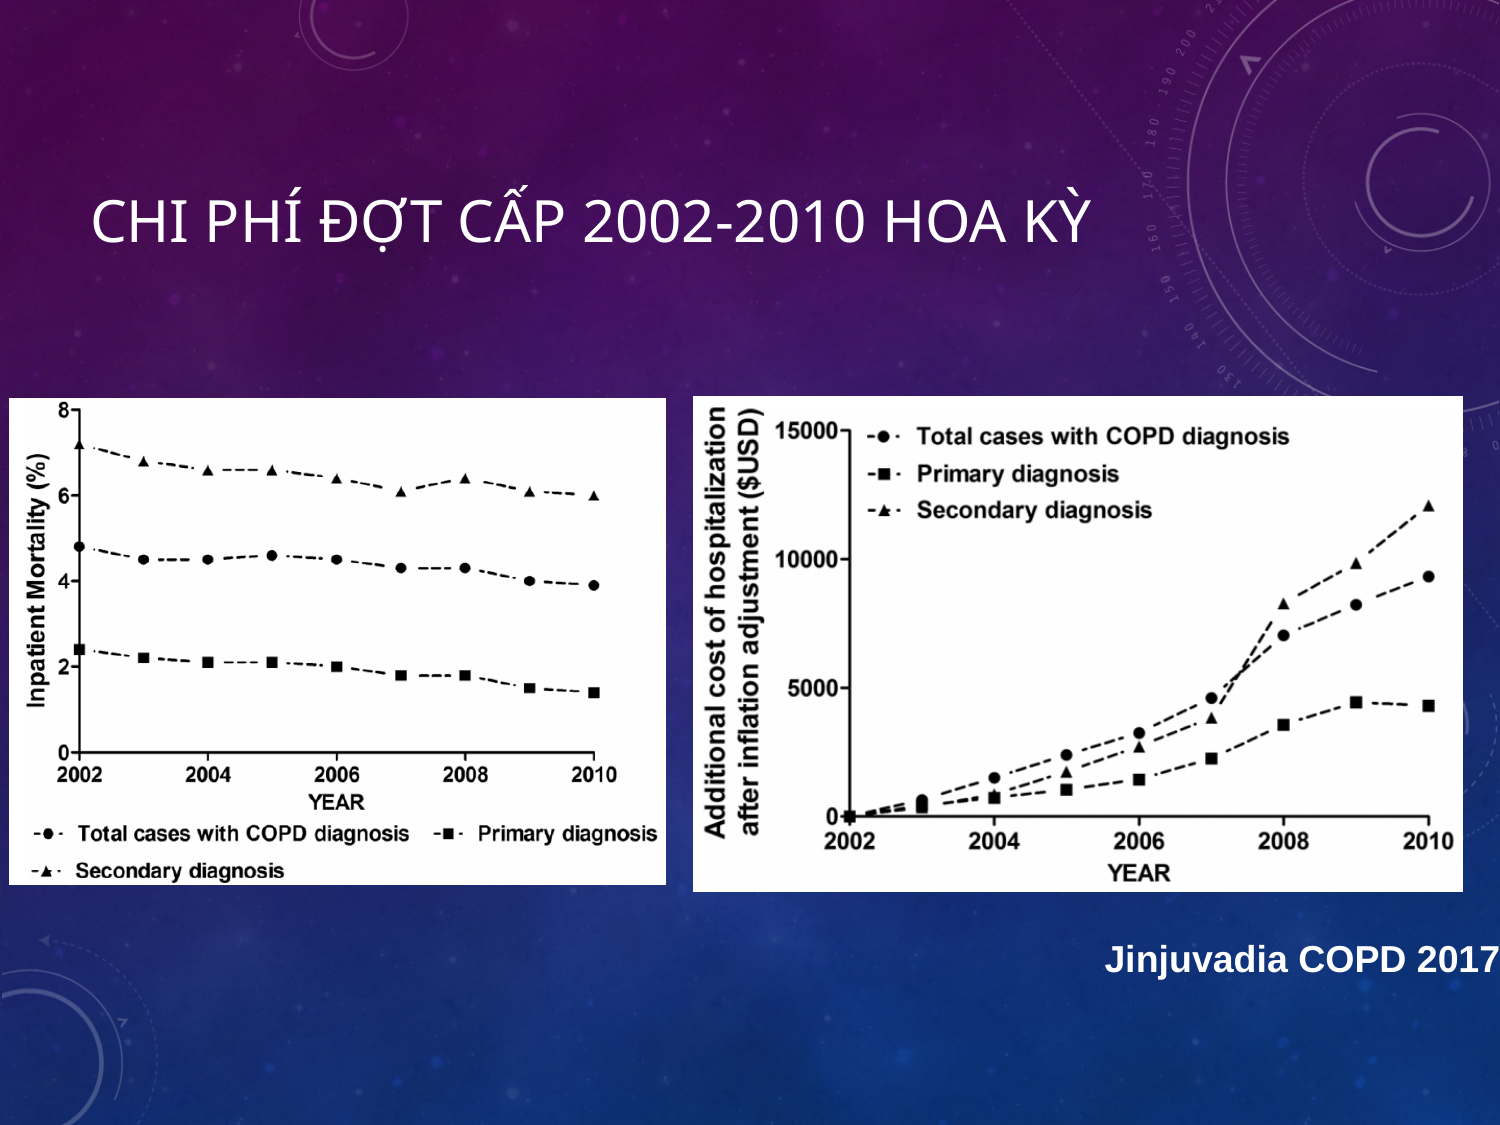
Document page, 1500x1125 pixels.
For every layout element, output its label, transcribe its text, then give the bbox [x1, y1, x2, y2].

title Chi phí đợt cấp 2002-2010 hoa kỳ [75, 99, 1350, 339]
text_box Jinjuvadia COPD 2017 [1089, 928, 1500, 988]
picture [0, 0, 1500, 1125]
